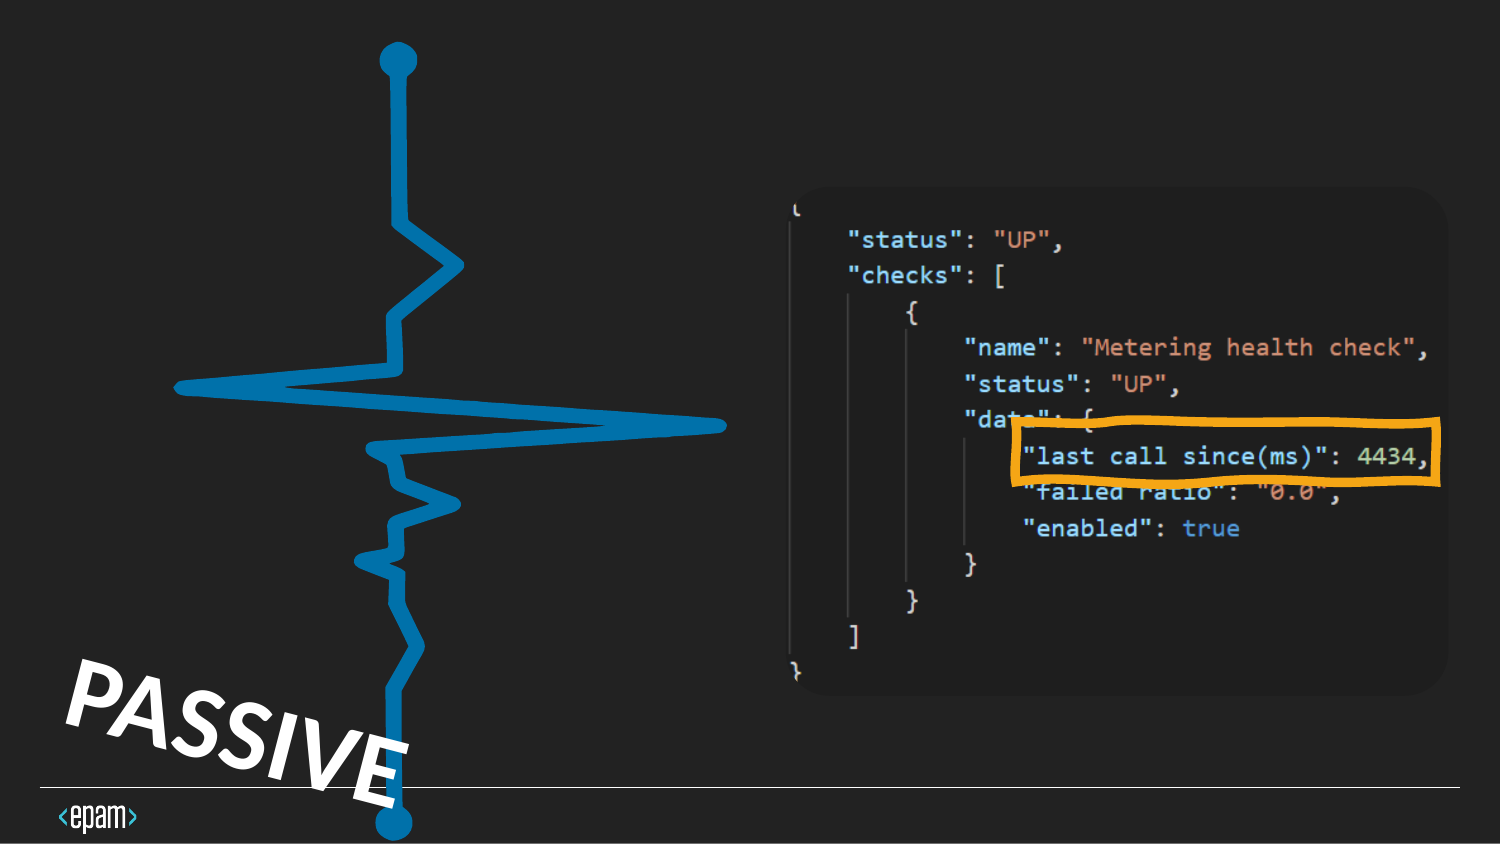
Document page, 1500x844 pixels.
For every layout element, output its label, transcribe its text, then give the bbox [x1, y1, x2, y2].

text_box PASSIVE [30, 609, 448, 844]
picture [785, 186, 1449, 696]
text_box [173, 41, 727, 697]
